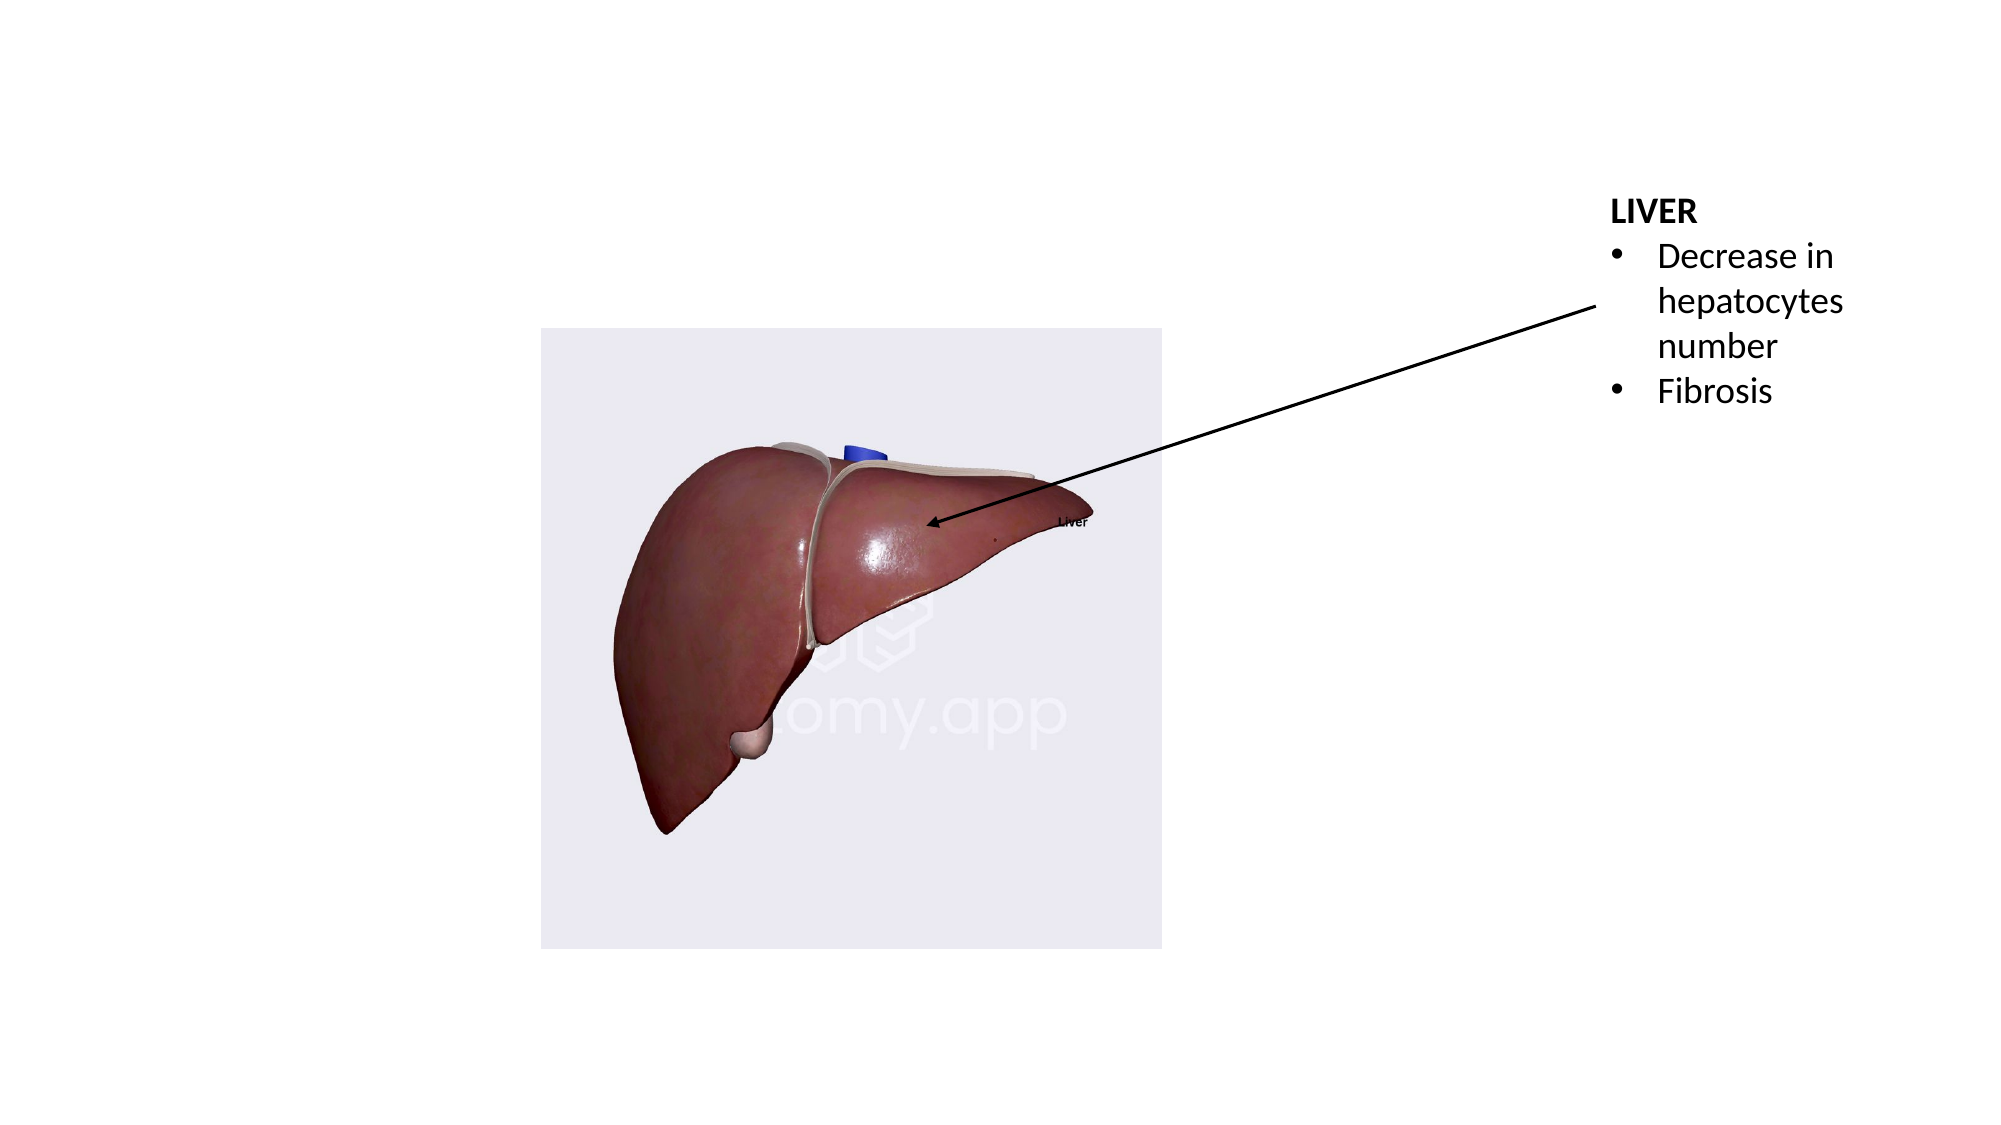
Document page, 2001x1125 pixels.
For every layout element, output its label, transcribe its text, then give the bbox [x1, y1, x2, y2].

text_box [926, 306, 1596, 526]
picture [541, 328, 1162, 949]
title [137, 59, 1863, 278]
text_box LIVER Decrease in hepatocytes number Fibrosis [1595, 178, 1926, 464]
